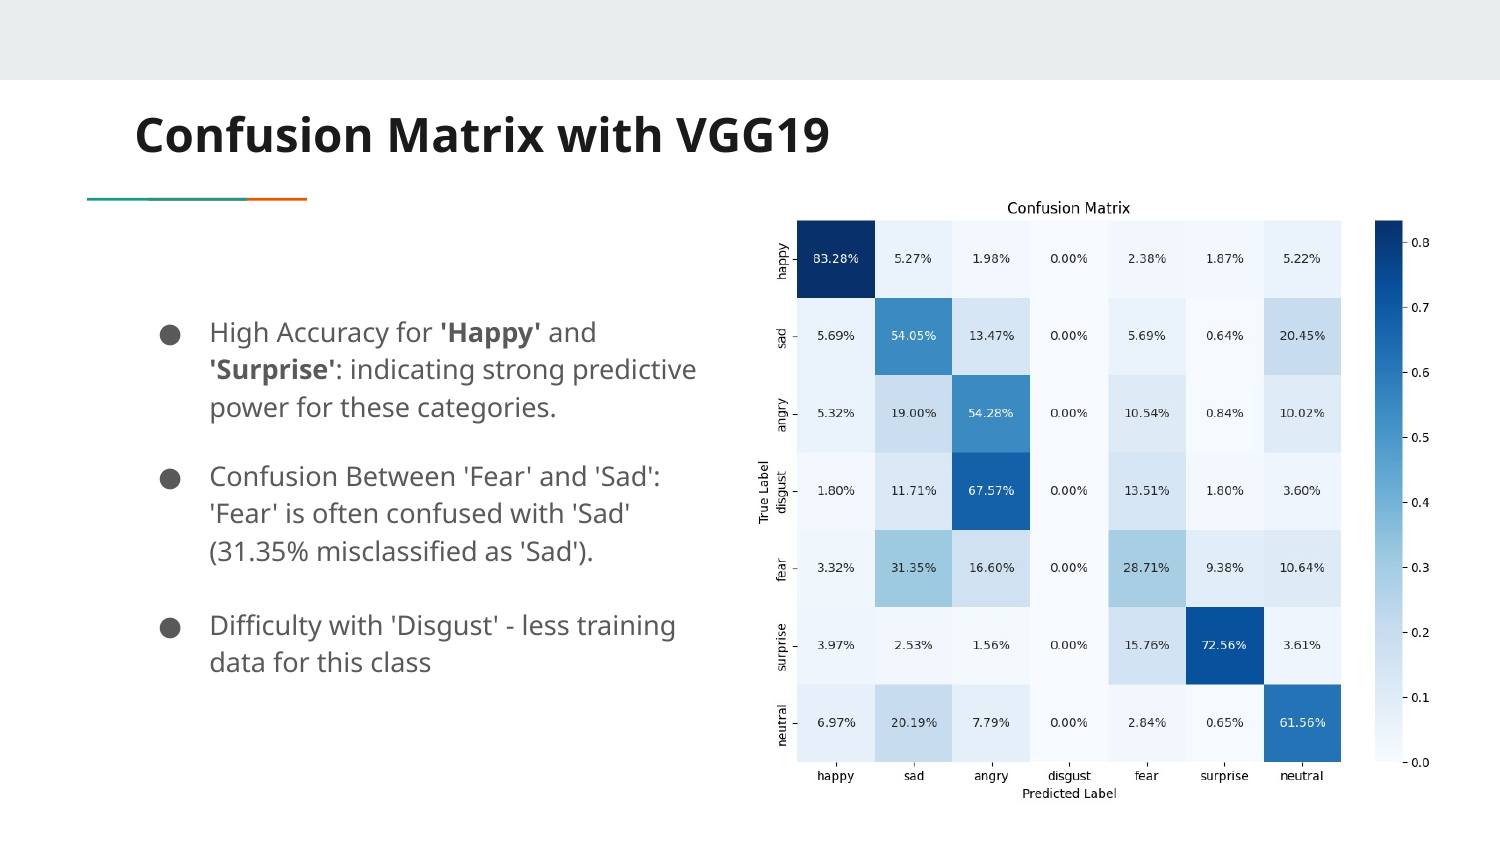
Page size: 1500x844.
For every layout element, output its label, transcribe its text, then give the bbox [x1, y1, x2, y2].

picture [749, 192, 1438, 808]
title Confusion Matrix with VGG19 [119, 89, 1381, 178]
list High Accuracy for 'Happy' and 'Surprise': indicating strong predictive power for these categories. Confusion Between 'Fear' and 'Sad': 'Fear' is often confused with 'Sad' (31.35% misclassified as 'Sad'). Difficulty with 'Disgust' - less training data for this class [119, 295, 739, 743]
